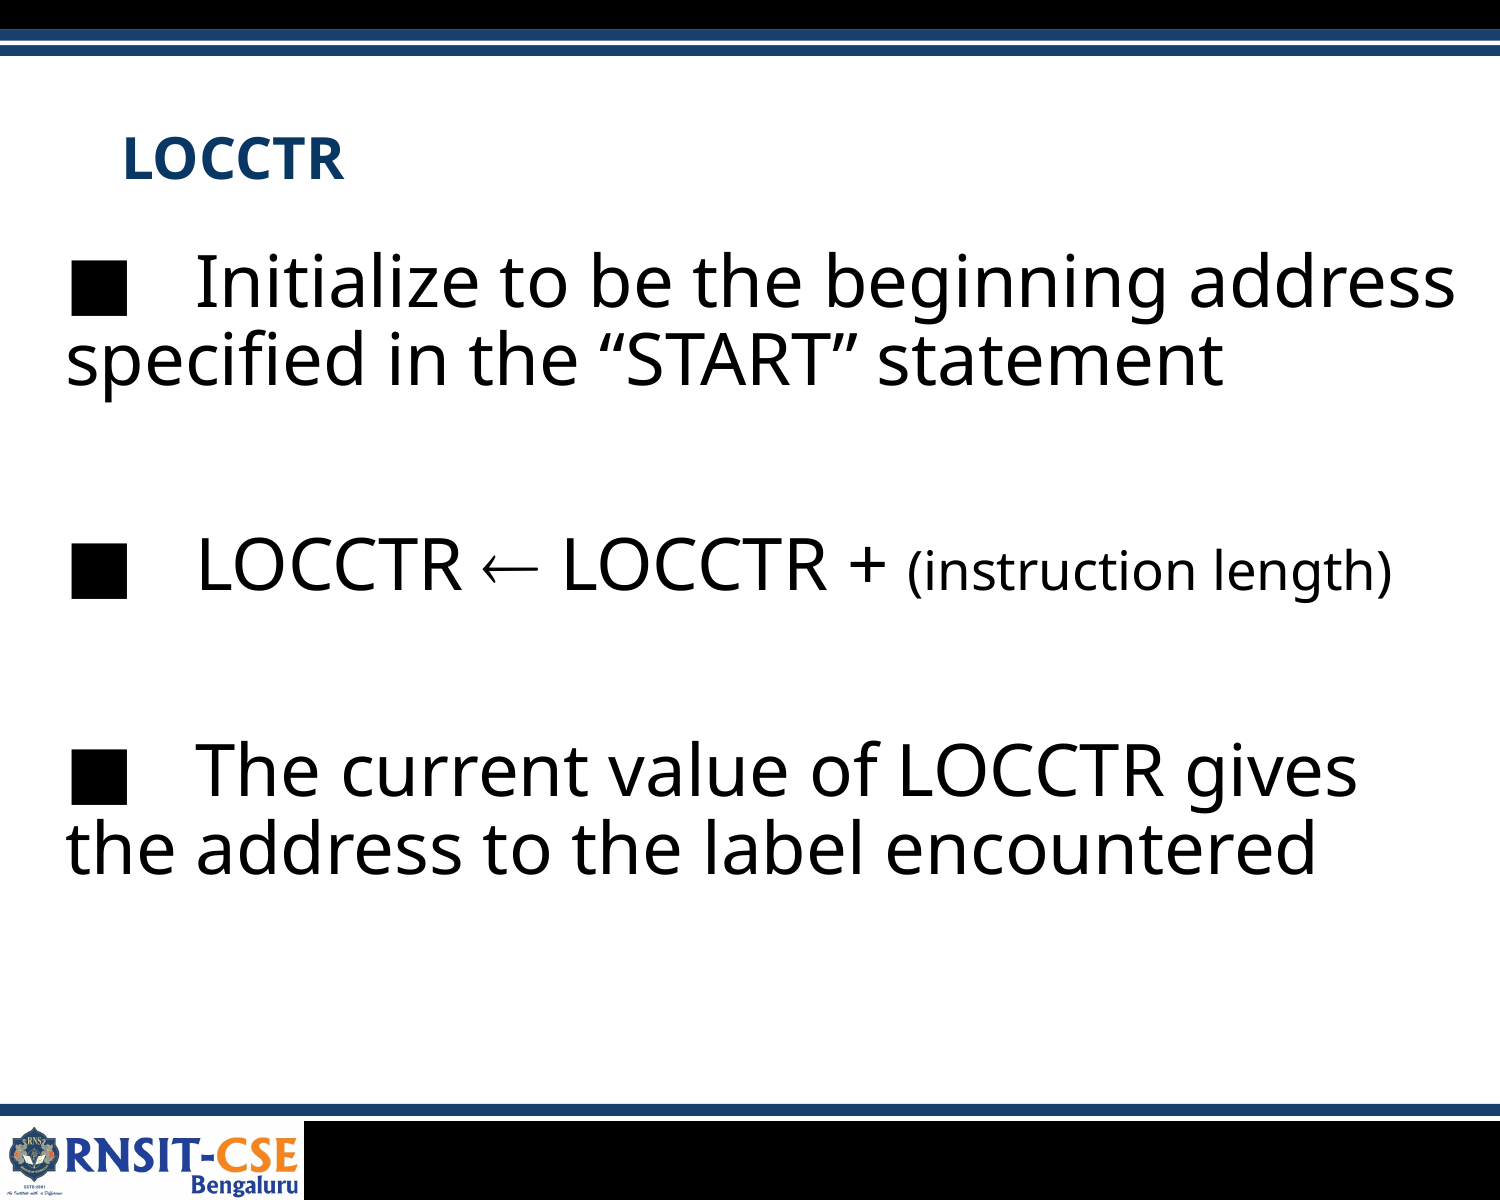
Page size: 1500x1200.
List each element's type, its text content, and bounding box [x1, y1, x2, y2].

picture [0, 1119, 304, 1200]
title LOCCTR [106, 85, 1394, 200]
list ■ Initialize to be the beginning address specified in the “START” statement ■ LOCCTR ¬ LOCCTR + (instruction length) ■ The current value of LOCCTR gives the address to the label encountered [50, 237, 1475, 963]
